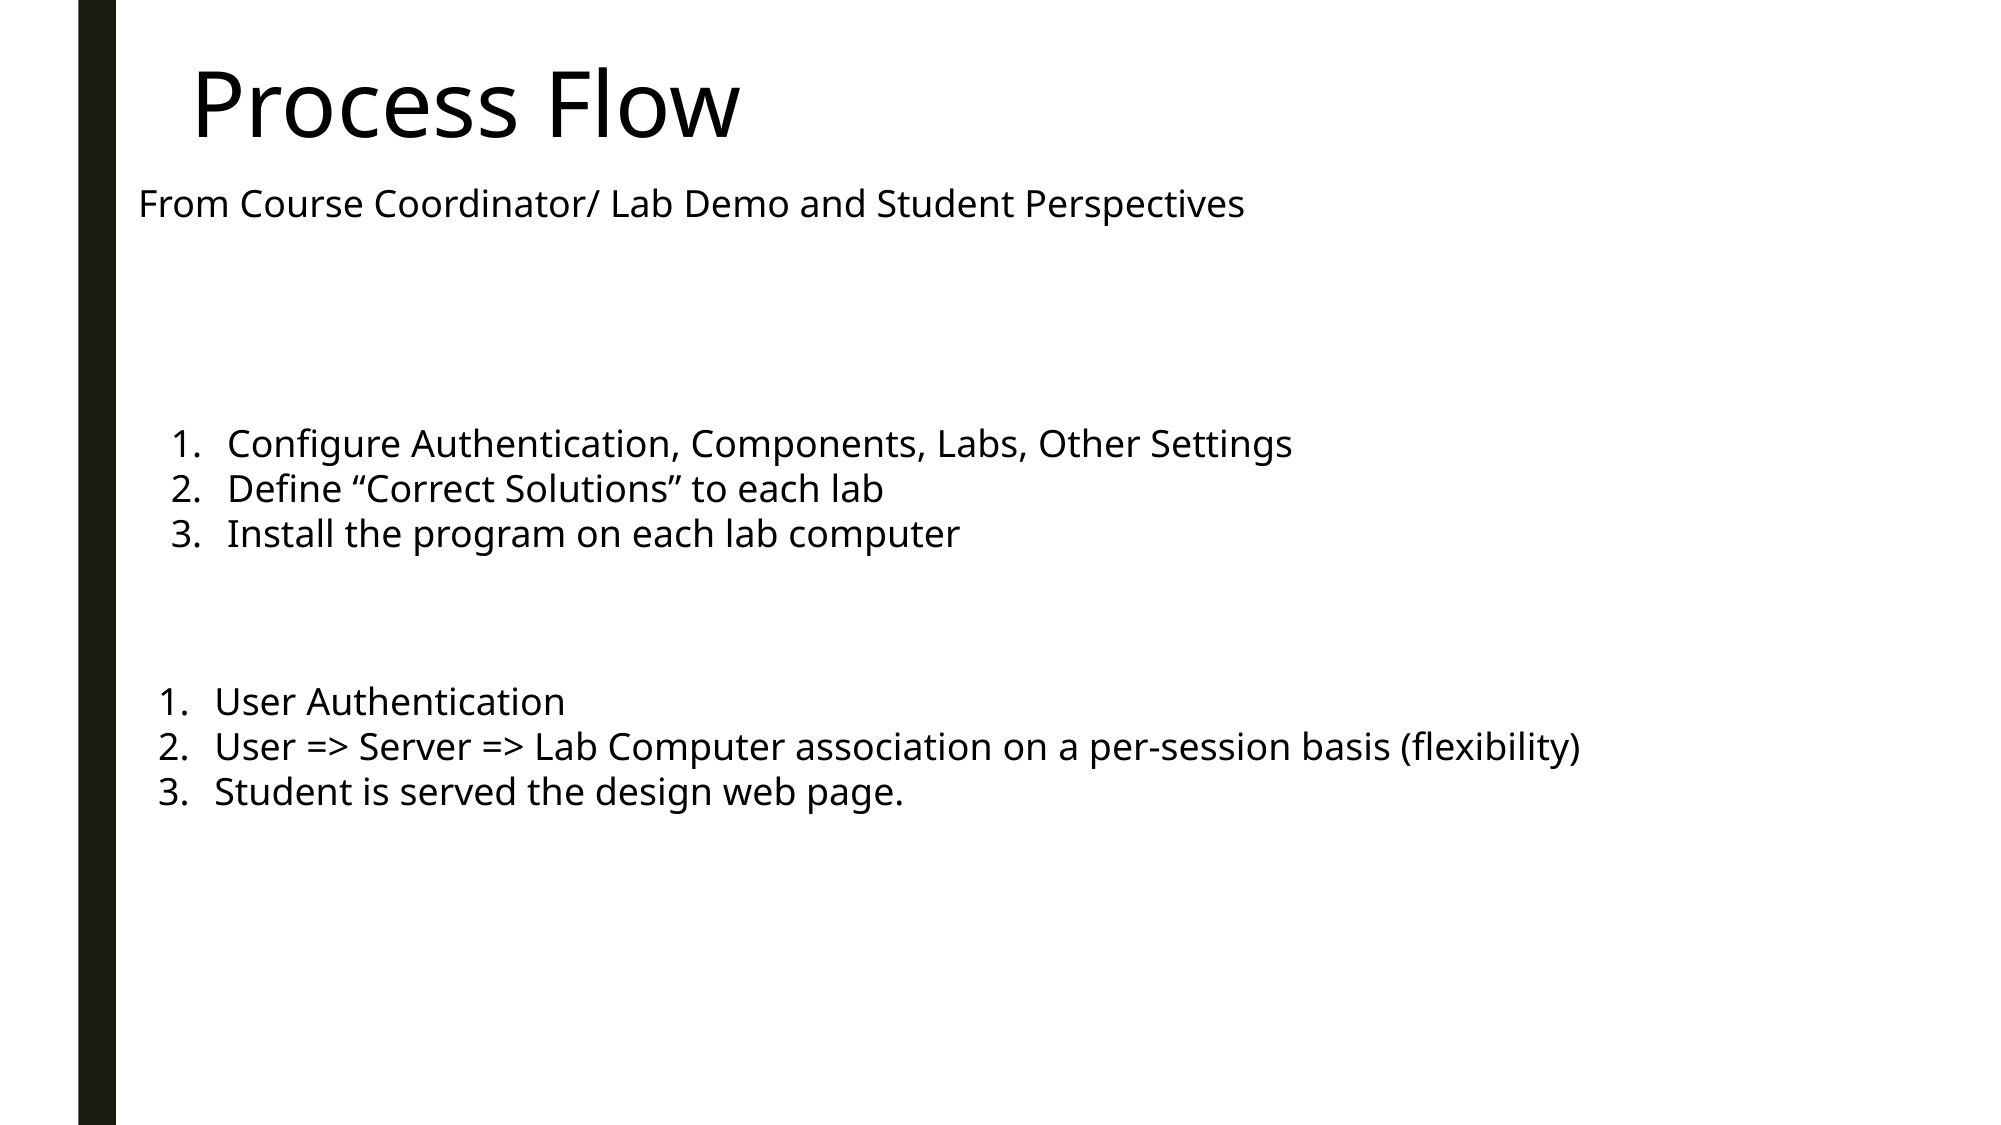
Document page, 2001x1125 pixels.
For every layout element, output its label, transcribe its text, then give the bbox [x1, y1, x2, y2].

text_box Configure Authentication, Components, Labs, Other Settings Define “Correct Solutions” to each lab Install the program on each lab computer [156, 412, 1310, 563]
text_box User Authentication User => Server => Lab Computer association on a per-session basis (flexibility) Student is served the design web page. [143, 670, 1597, 821]
text_box From Course Coordinator/ Lab Demo and Student Perspectives [123, 172, 1262, 233]
title Process Flow [175, 0, 1643, 223]
